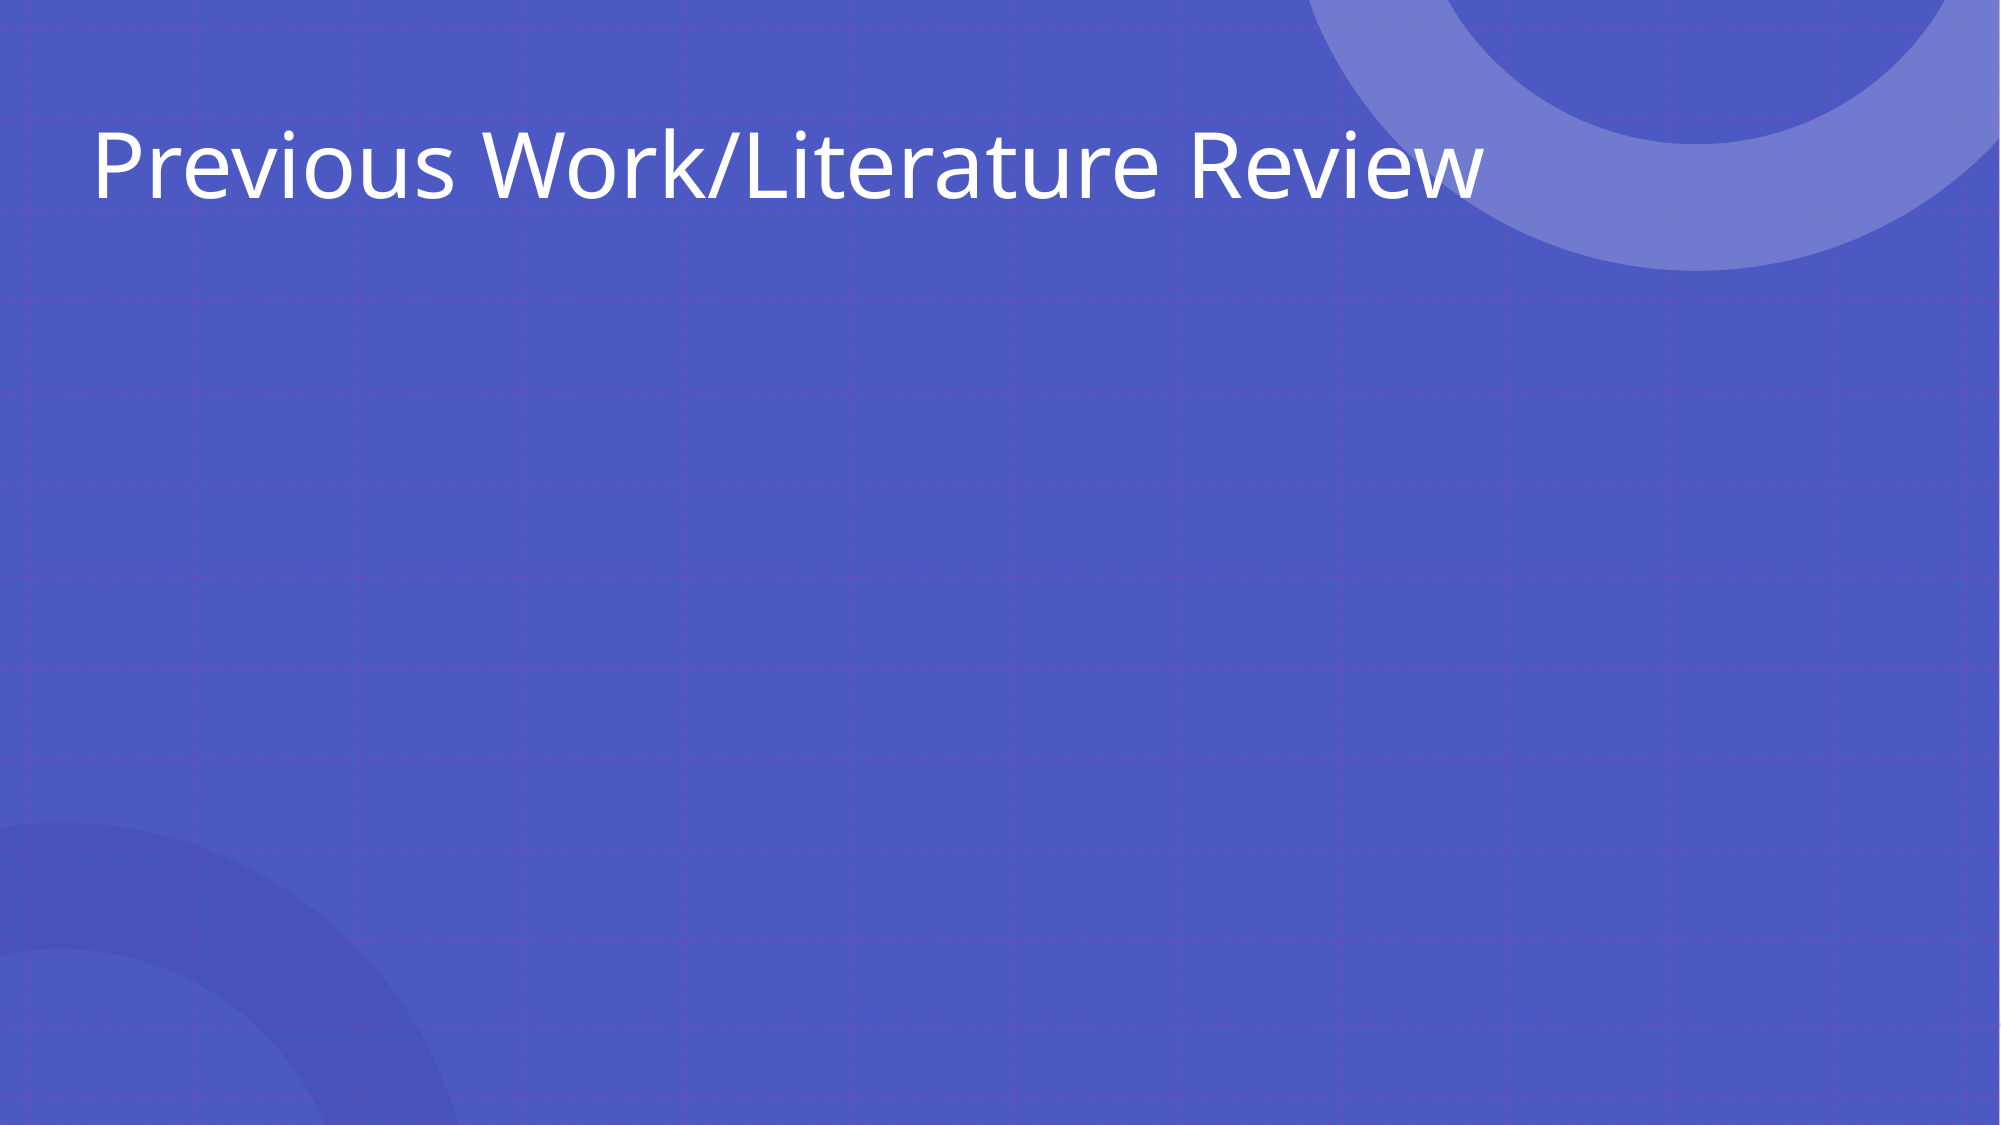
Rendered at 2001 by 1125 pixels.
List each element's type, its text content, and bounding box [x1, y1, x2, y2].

title Previous Work/Literature Review [75, 59, 1834, 278]
